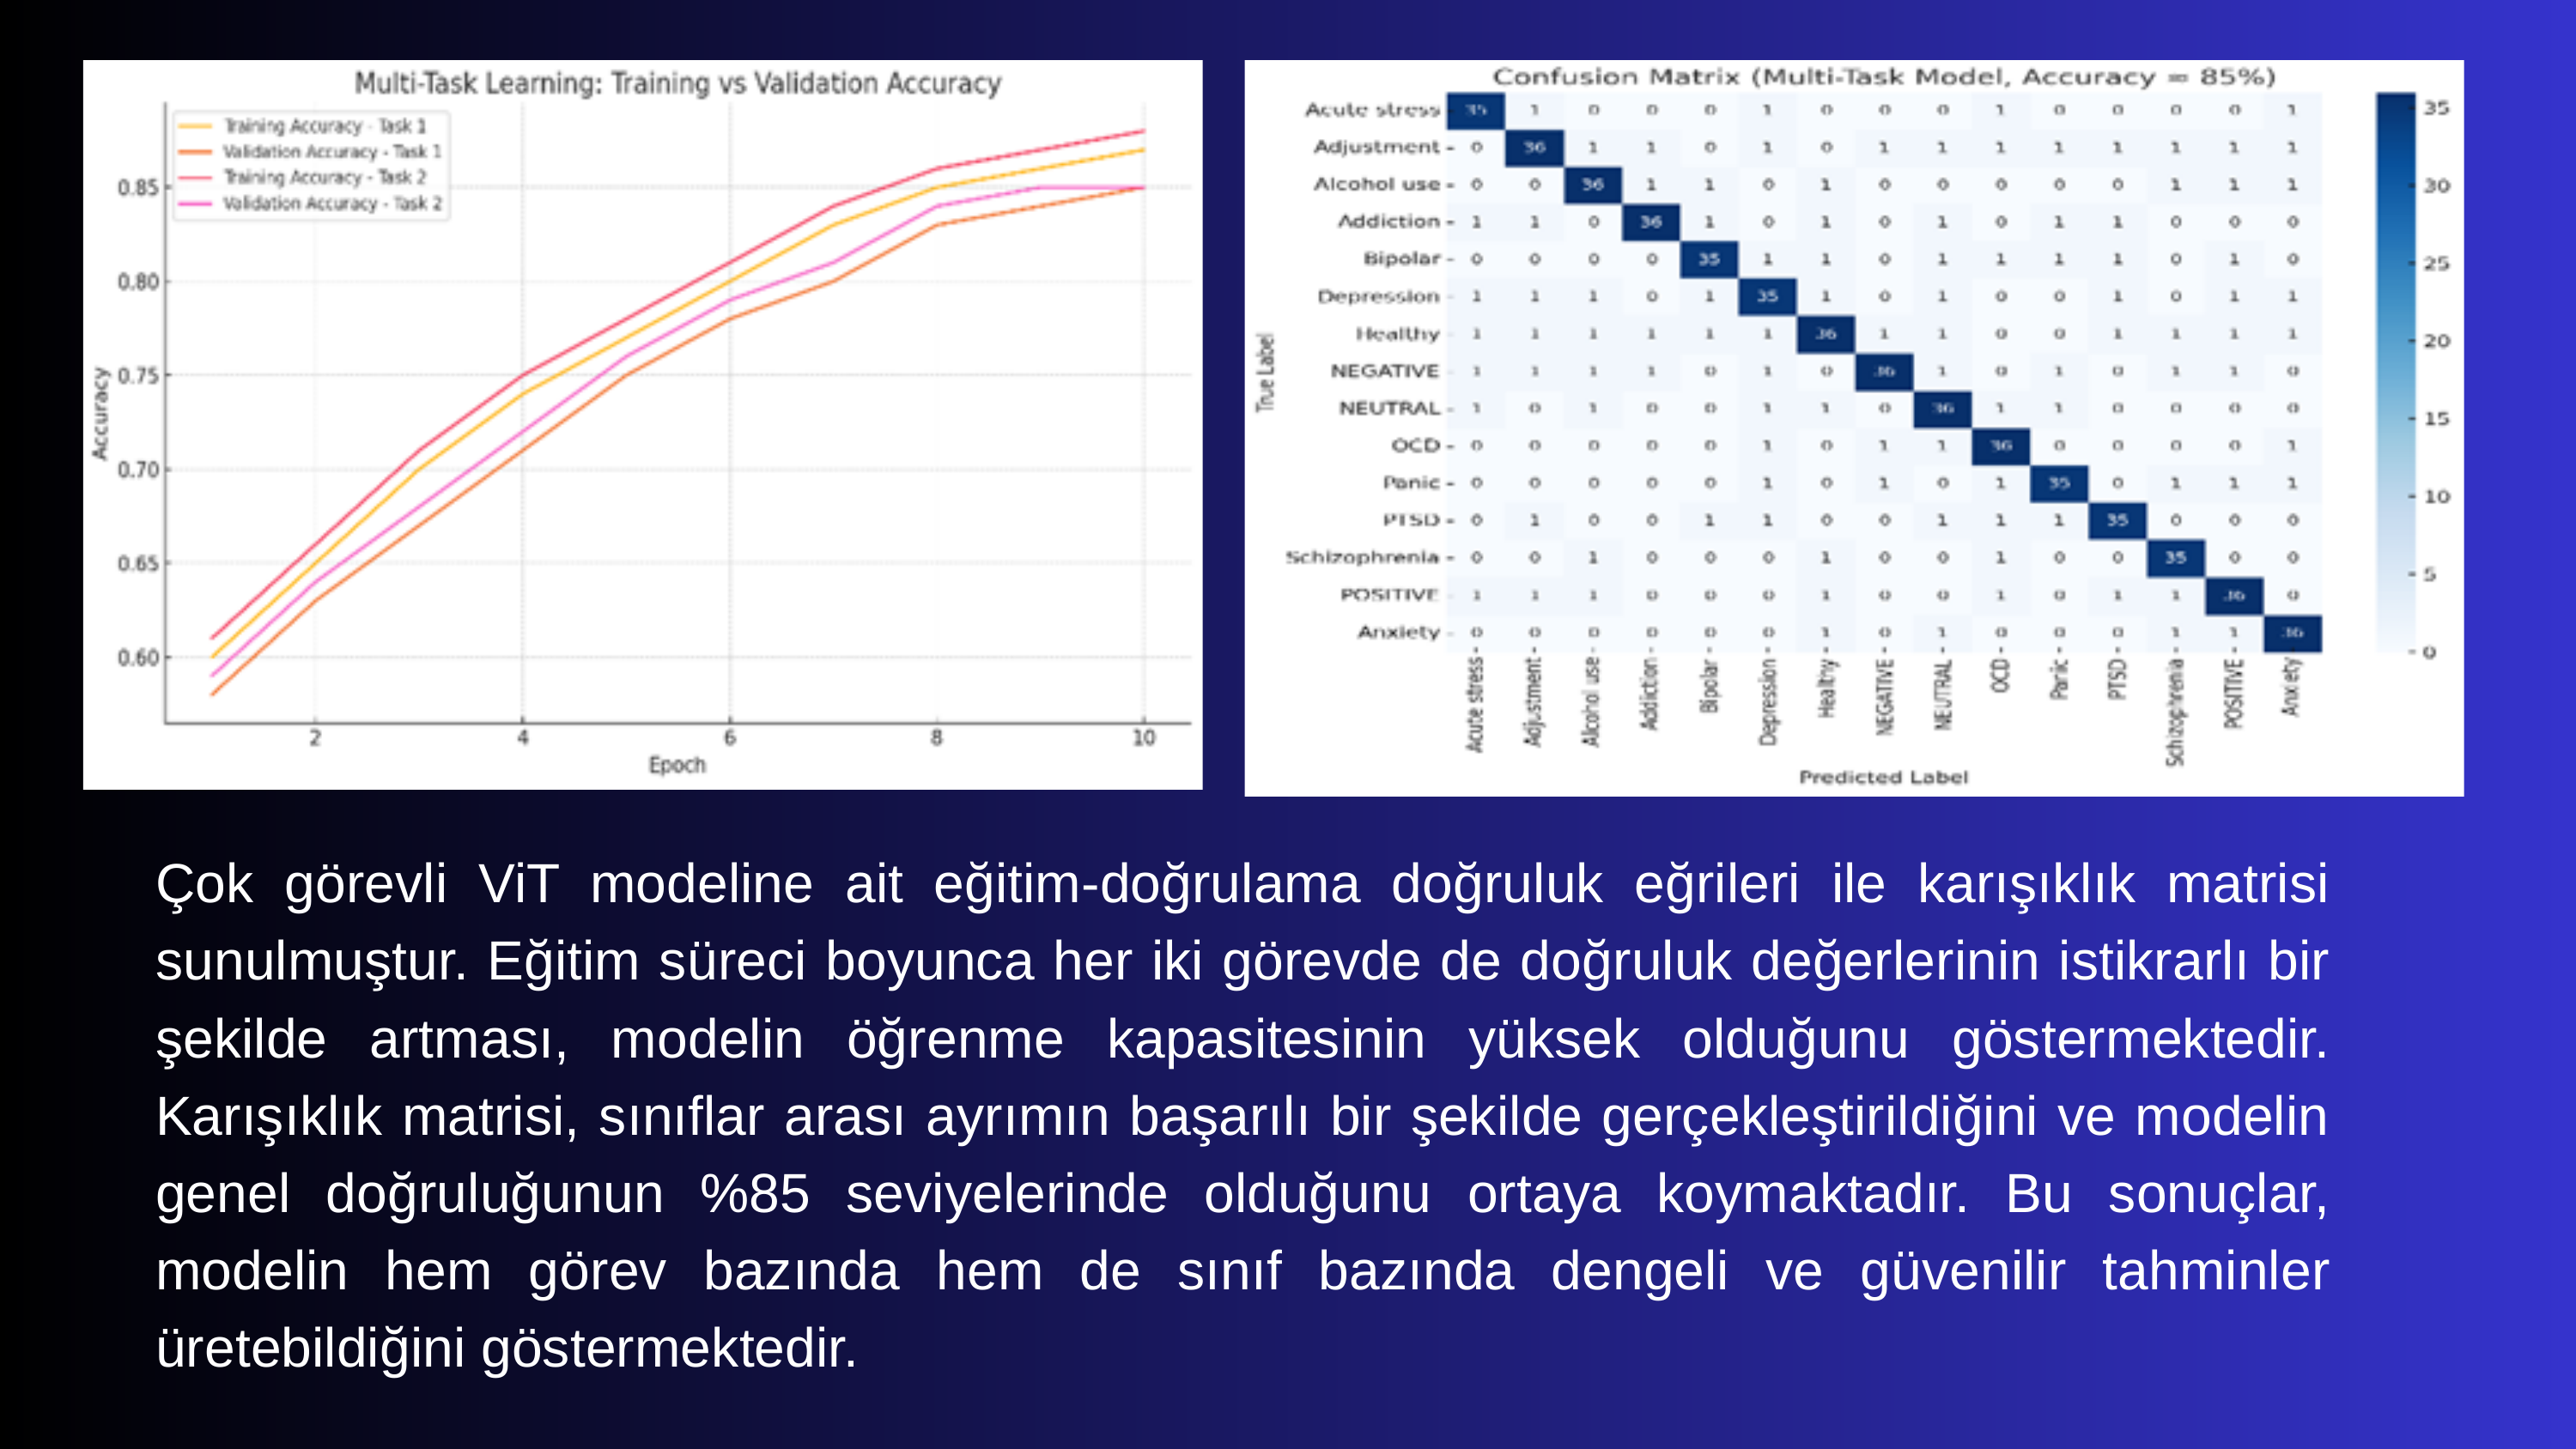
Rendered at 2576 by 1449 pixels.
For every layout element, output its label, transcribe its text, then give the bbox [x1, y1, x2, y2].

text_box [1244, 60, 2464, 797]
text_box [82, 60, 1203, 790]
text_box Çok görevli ViT modeline ait eğitim-doğrulama doğruluk eğrileri ile karışıklık matrisi sunulmuştur. Eğitim süreci boyunca her iki görevde de doğruluk değerlerinin istikrarlı bir şekilde artması, modelin öğrenme kapasitesinin yüksek olduğunu göstermektedir. Karışıklık matrisi, sınıflar arası ayrımın başarılı bir şekilde gerçekleştirildiğini ve modelin genel doğruluğunun %85 seviyelerinde olduğunu ortaya koymaktadır. Bu sonuçlar, modelin hem görev bazında hem de sınıf bazında dengeli ve güvenilir tahminler üretebildiğini göstermektedir. [155, 836, 2335, 1449]
